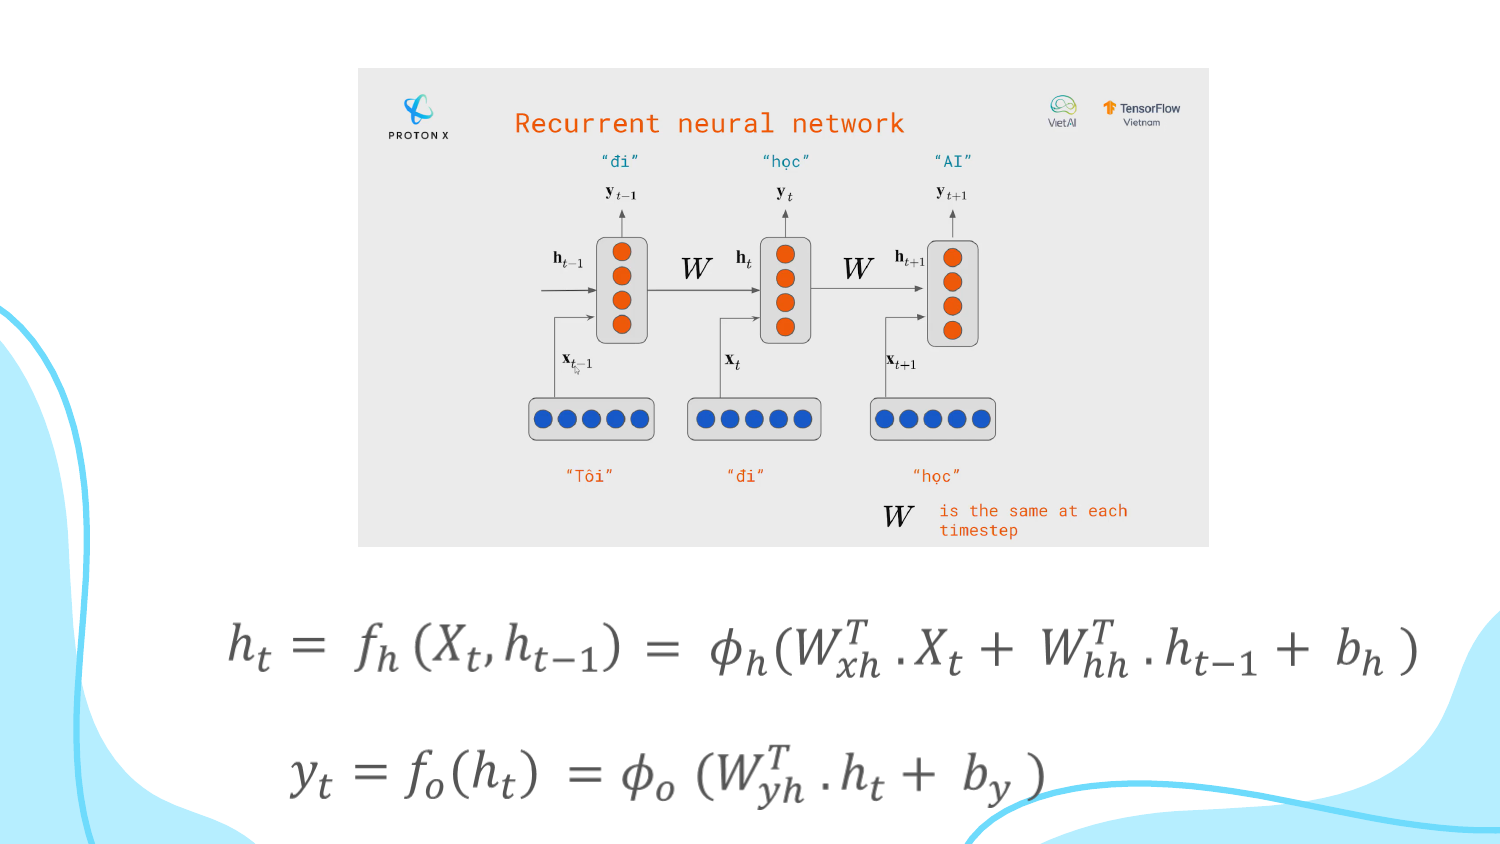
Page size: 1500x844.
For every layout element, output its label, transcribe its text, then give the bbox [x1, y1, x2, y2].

text_box [0, 729, 414, 809]
text_box [414, 729, 1201, 818]
text_box [597, 604, 1467, 686]
text_box [194, 600, 655, 680]
title RNNs Architecture [118, 41, 1382, 136]
picture [358, 68, 1209, 547]
